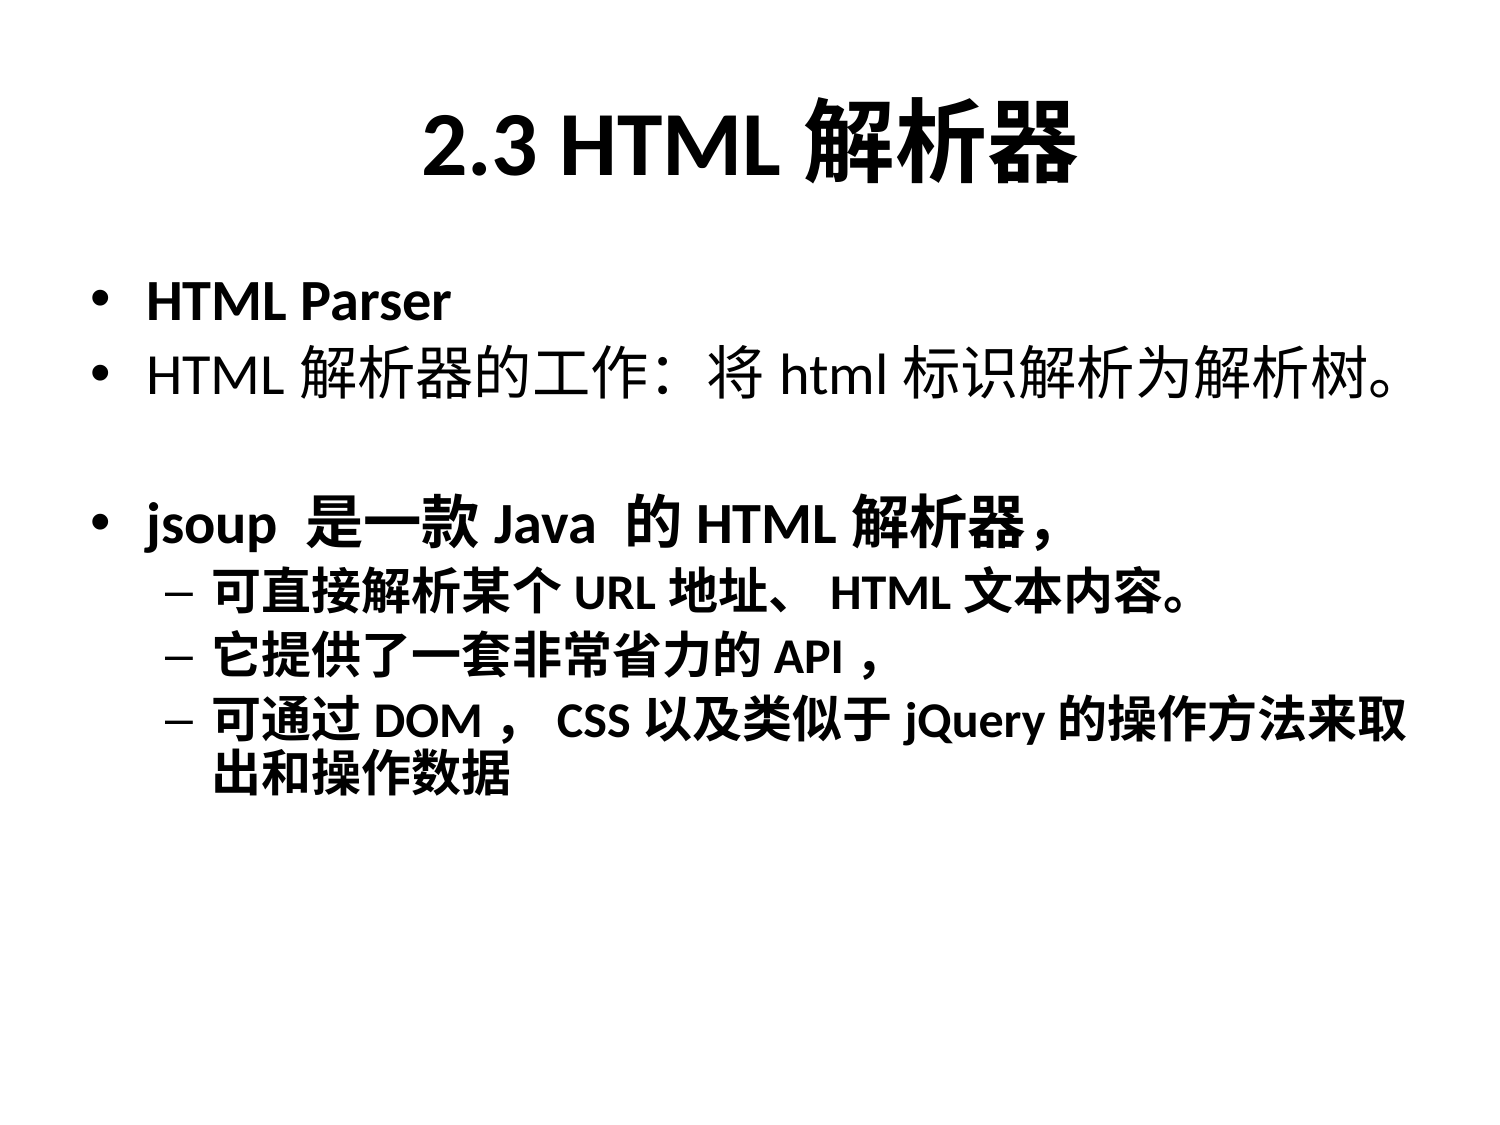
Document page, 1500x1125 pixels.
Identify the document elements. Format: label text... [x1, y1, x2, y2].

title 2.3 HTML解析器 [75, 45, 1425, 233]
list HTML Parser HTML解析器的工作：将html标识解析为解析树。 jsoup 是一款Java 的HTML解析器， 可直接解析某个URL地址、HTML文本内容。 它提供了一套非常省力的API， 可通过DOM，CSS以及类似于jQuery的操作方法来取出和操作数据 [75, 262, 1425, 1005]
